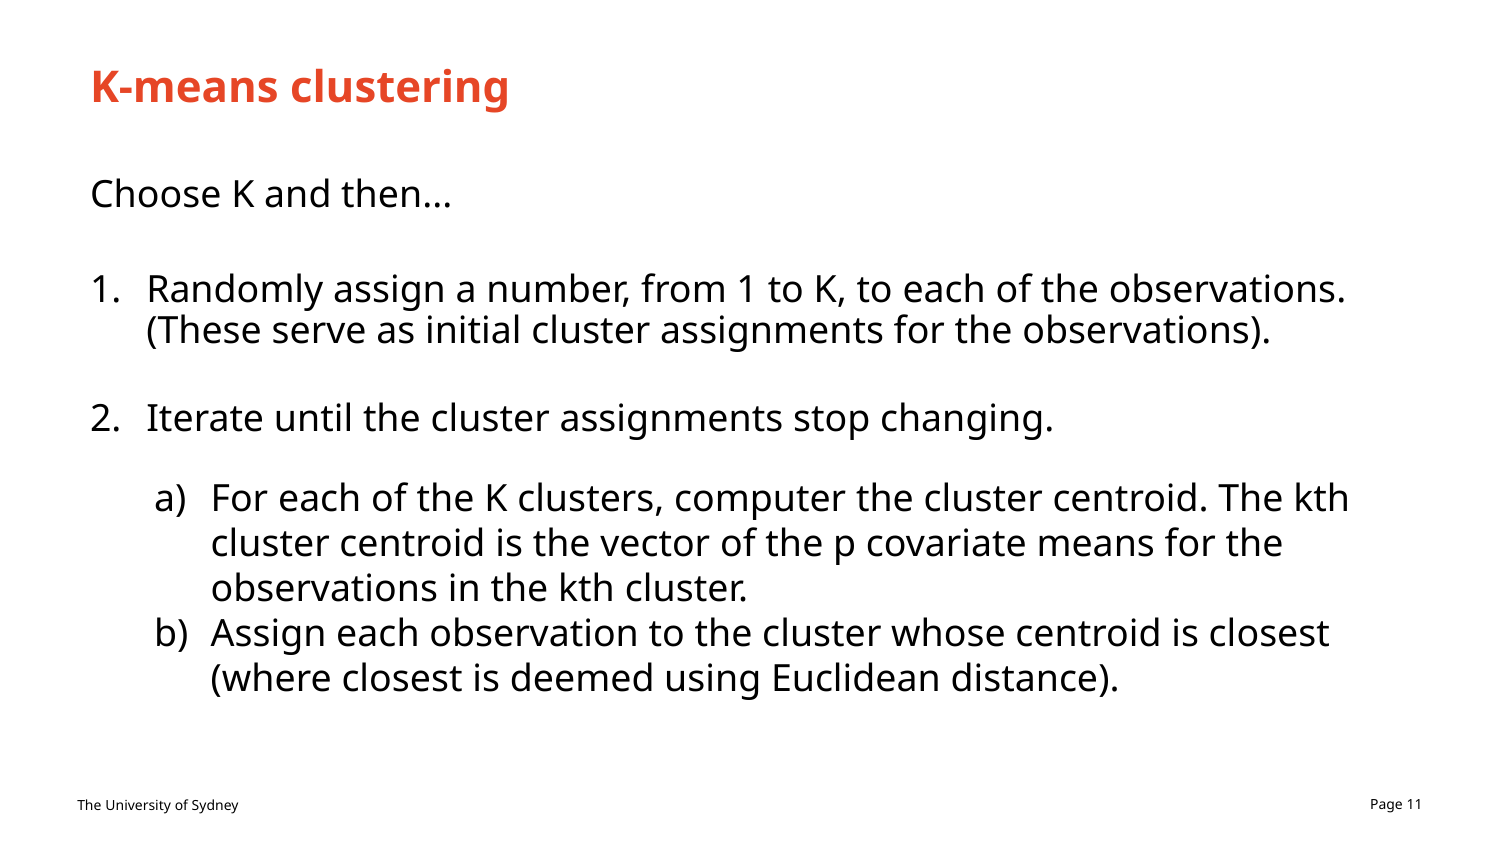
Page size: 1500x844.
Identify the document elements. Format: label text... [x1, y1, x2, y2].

list Choose K and then... Randomly assign a number, from 1 to K, to each of the observations. (These serve as initial cluster assignments for the observations). Iterate until the cluster assignments stop changing. [75, 167, 1425, 754]
text_box For each of the K clusters, computer the cluster centroid. The kth cluster centroid is the vector of the p covariate means for the observations in the kth cluster. Assign each observation to the cluster whose centroid is closest (where closest is deemed using Euclidean distance). [139, 421, 1446, 707]
title K-means clustering [75, 14, 1425, 155]
